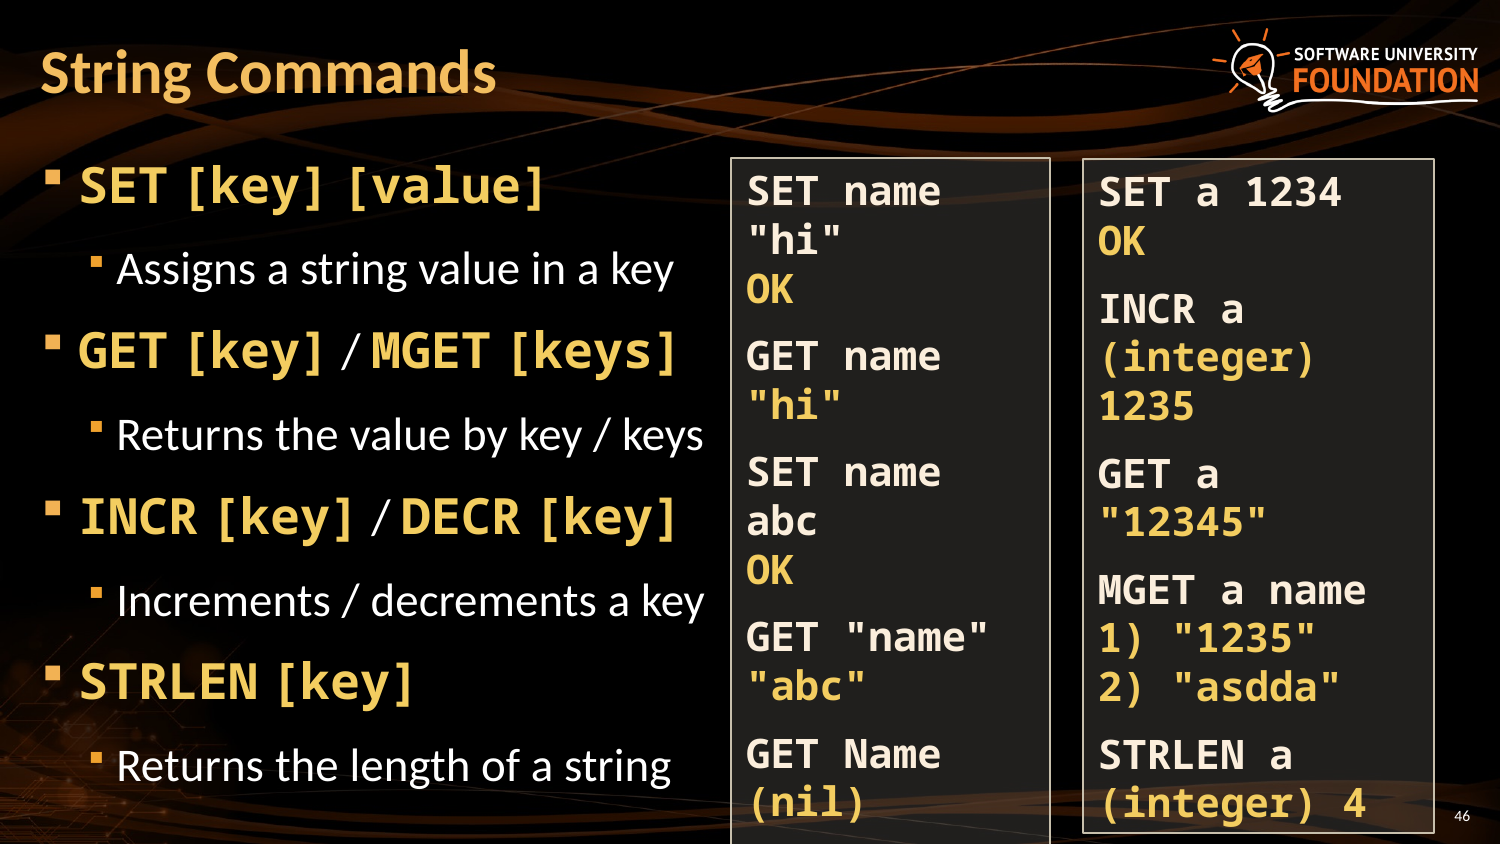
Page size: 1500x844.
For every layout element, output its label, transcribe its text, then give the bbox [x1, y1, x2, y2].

title String Commands [23, 4, 1202, 141]
text_box SET name "hi" OK GET name "hi" SET name abc OK GET "name" "abc" GET Name (nil) [731, 157, 1050, 844]
text_box SET a 1234 OK INCR a (integer) 1235 GET a "12345" MGET a name 1) "1235" 2) "asdda" STRLEN a (integer) 4 [1083, 158, 1435, 834]
picture [0, 0, 1500, 844]
list SET [key] [value] Assigns a string value in a key GET [key] / MGET [keys] Returns the value by key / keys INCR [key] / DECR [key] Increments / decrements a key STRLEN [key] Returns the length of a string [23, 141, 1476, 827]
